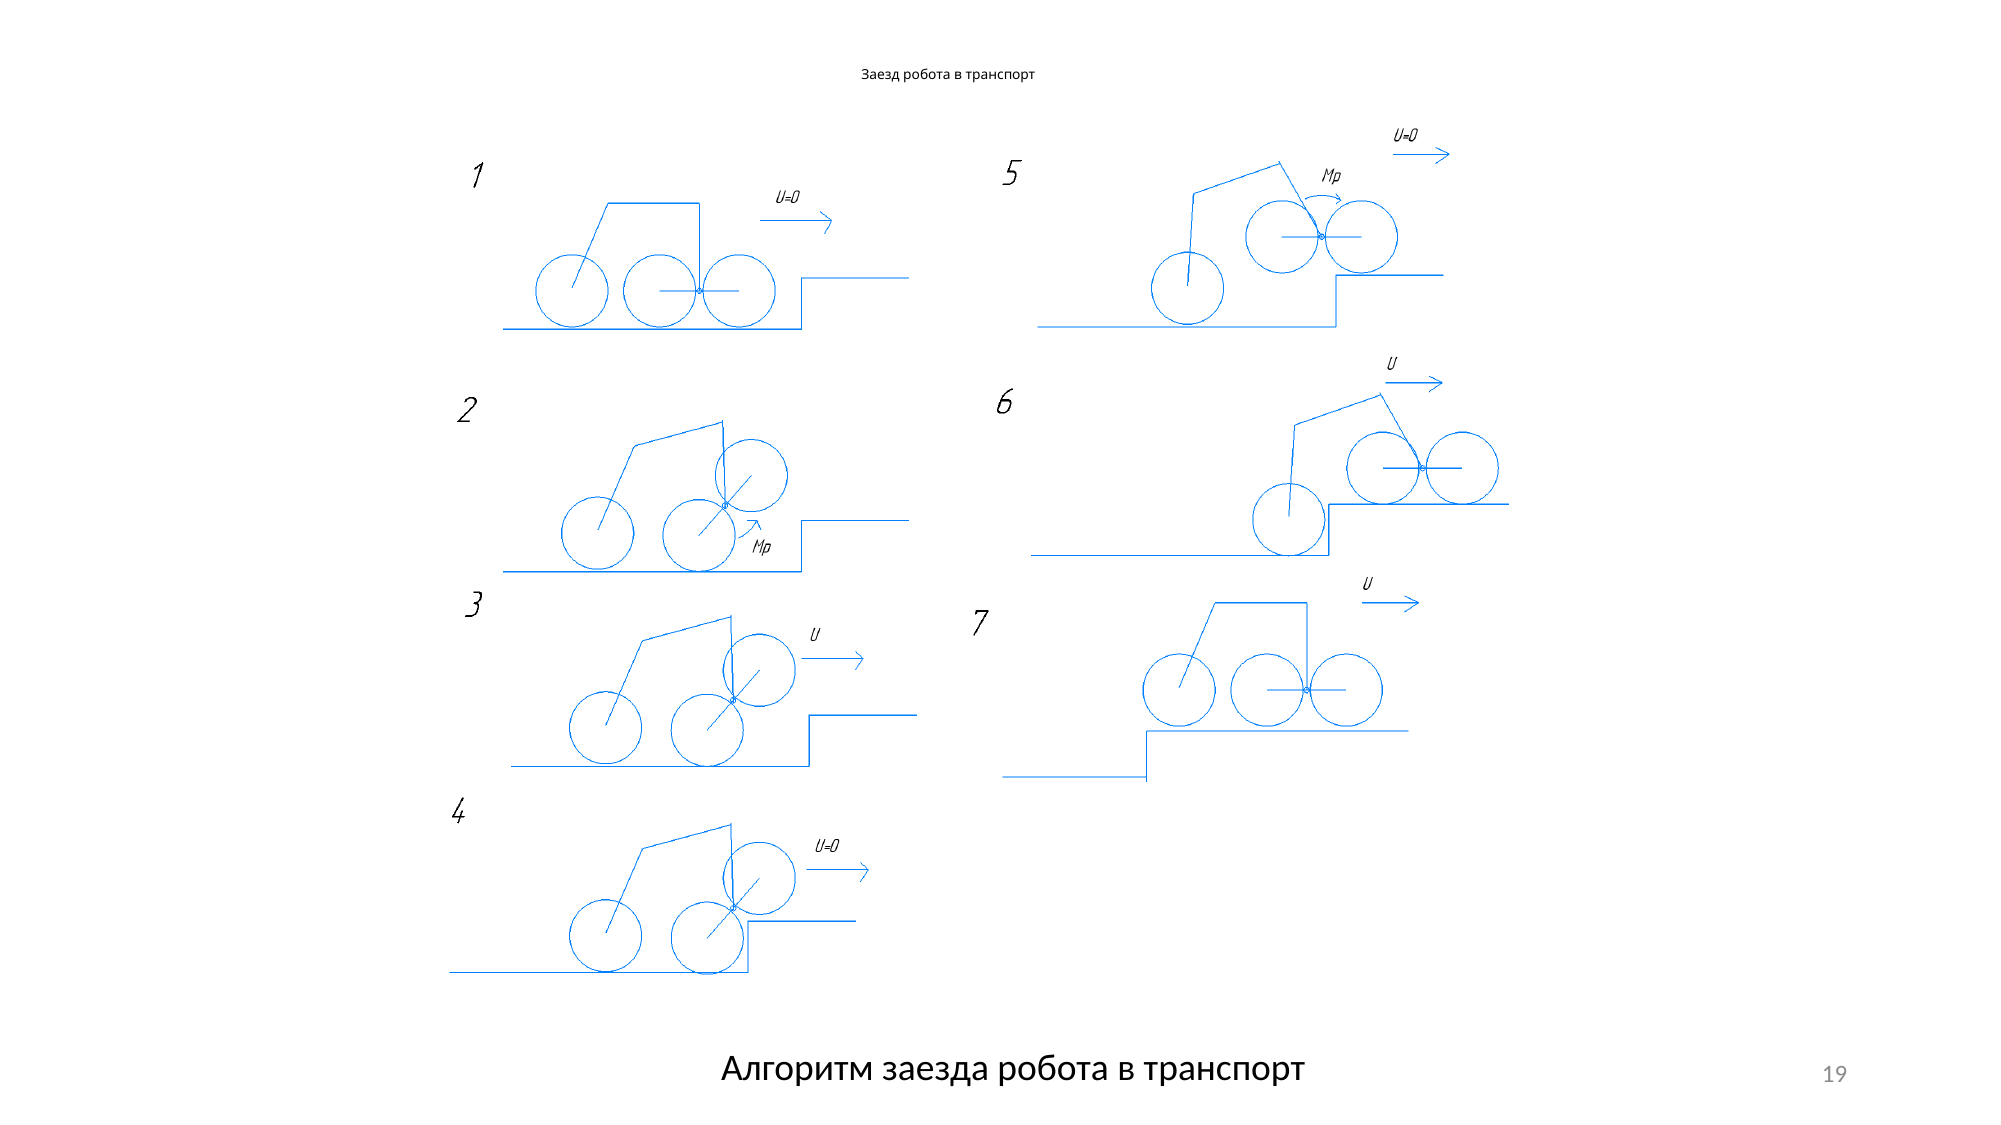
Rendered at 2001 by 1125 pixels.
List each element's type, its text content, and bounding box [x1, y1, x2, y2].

picture [435, 118, 1518, 1007]
slide_number 19 [1412, 1042, 1863, 1103]
text_box Алгоритм заезда робота в транспорт [706, 1035, 1482, 1096]
title Заезд робота в транспорт [137, 59, 1760, 91]
